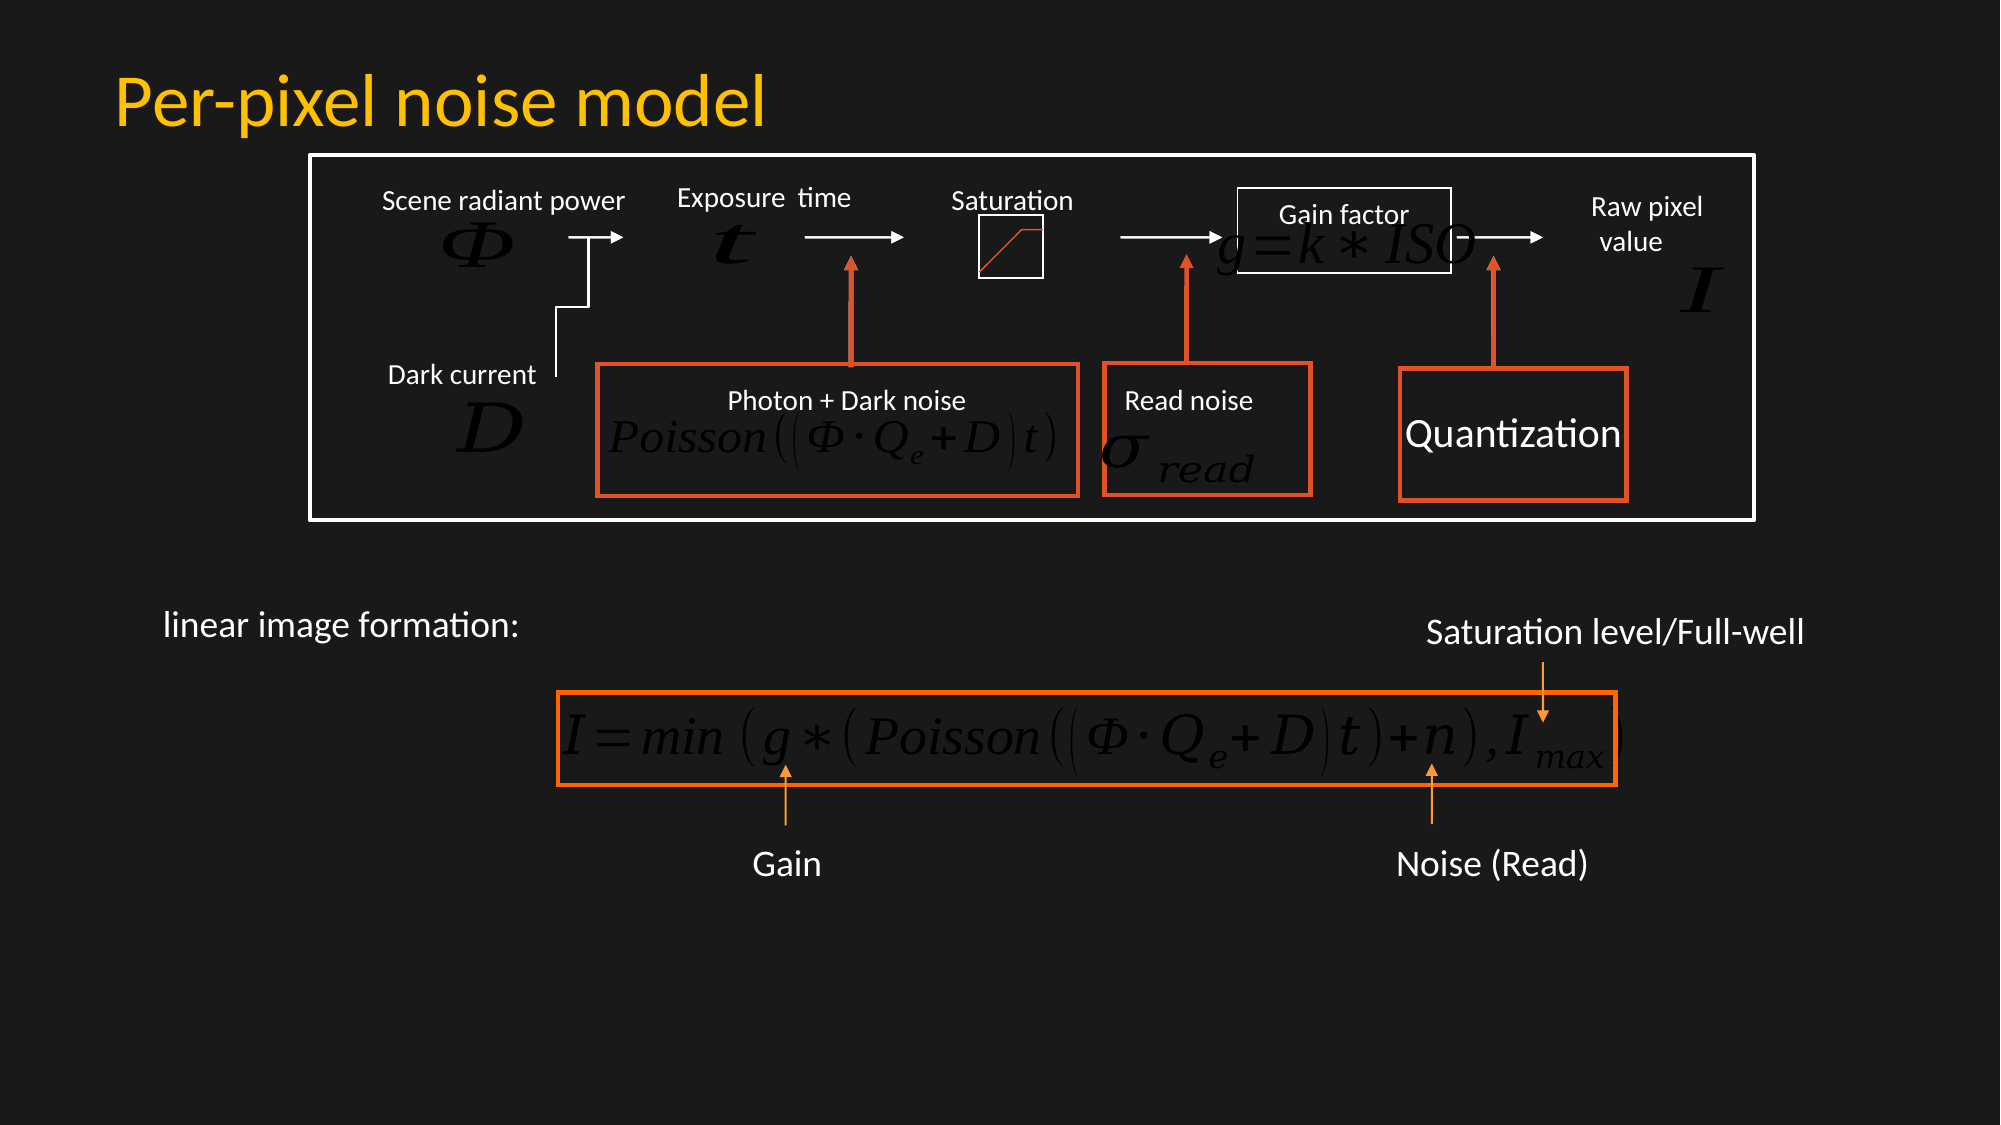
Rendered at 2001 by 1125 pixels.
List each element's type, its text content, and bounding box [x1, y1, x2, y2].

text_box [309, 154, 1755, 521]
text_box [145, 592, 1823, 892]
title Per-pixel noise model [99, 43, 1900, 149]
